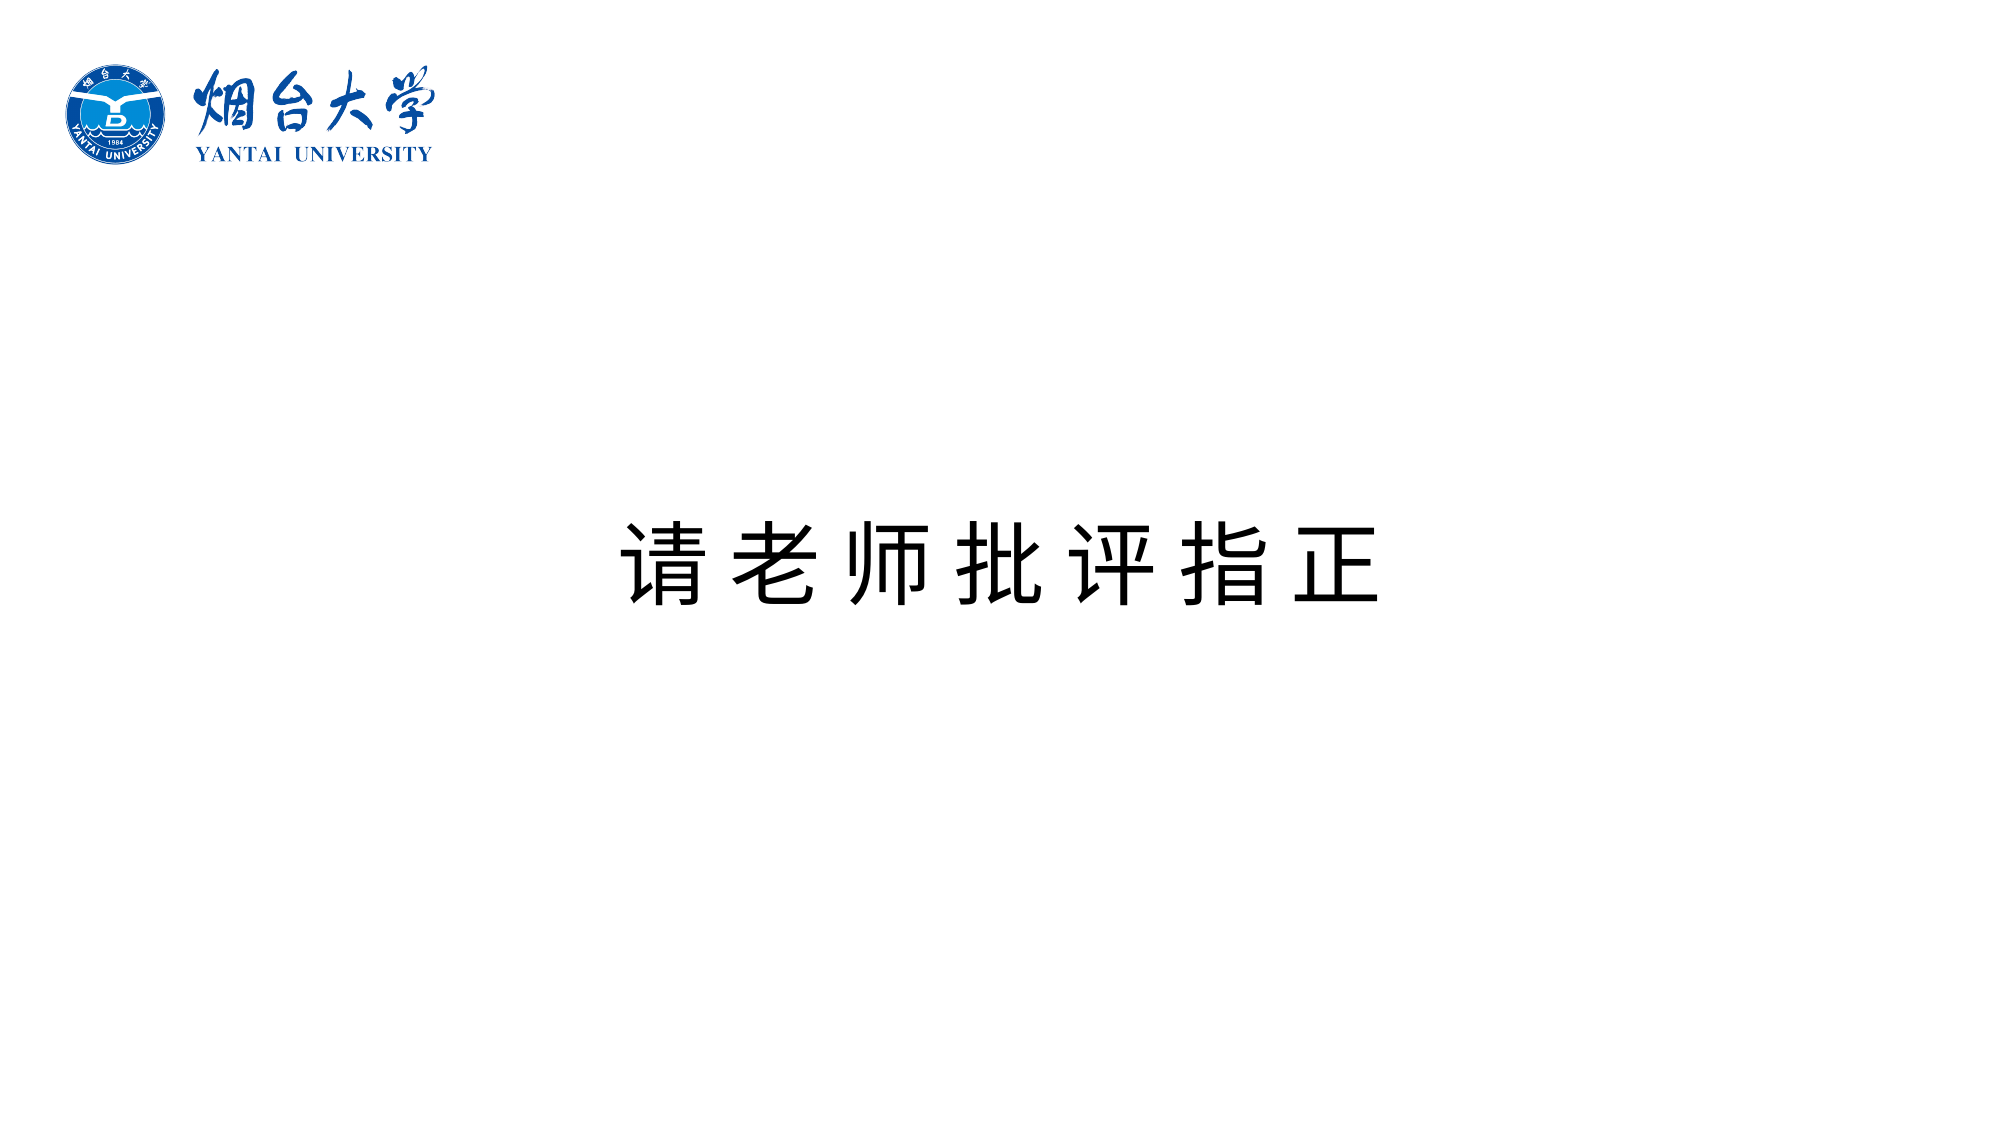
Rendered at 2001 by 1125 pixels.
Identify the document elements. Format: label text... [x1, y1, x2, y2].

text_box 请 老 师 批 评 指 正 [406, 499, 1593, 624]
picture [16, 46, 483, 184]
